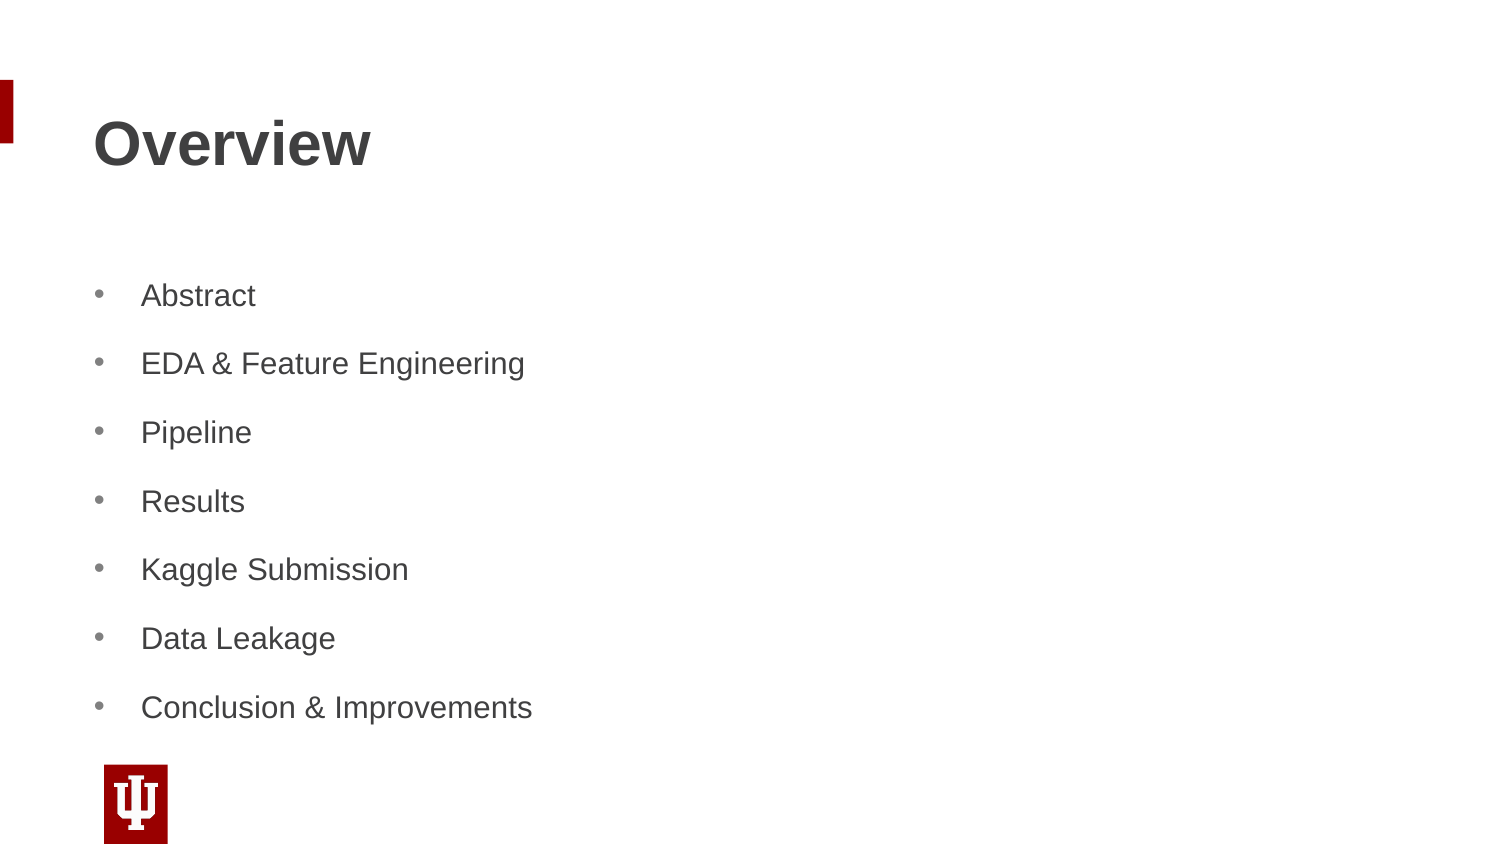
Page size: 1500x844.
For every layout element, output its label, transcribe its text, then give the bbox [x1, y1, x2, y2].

list Abstract EDA & Feature Engineering Pipeline Results Kaggle Submission Data Leakage Conclusion & Improvements [85, 266, 835, 726]
title Overview [85, 75, 835, 205]
picture [114, 775, 158, 830]
